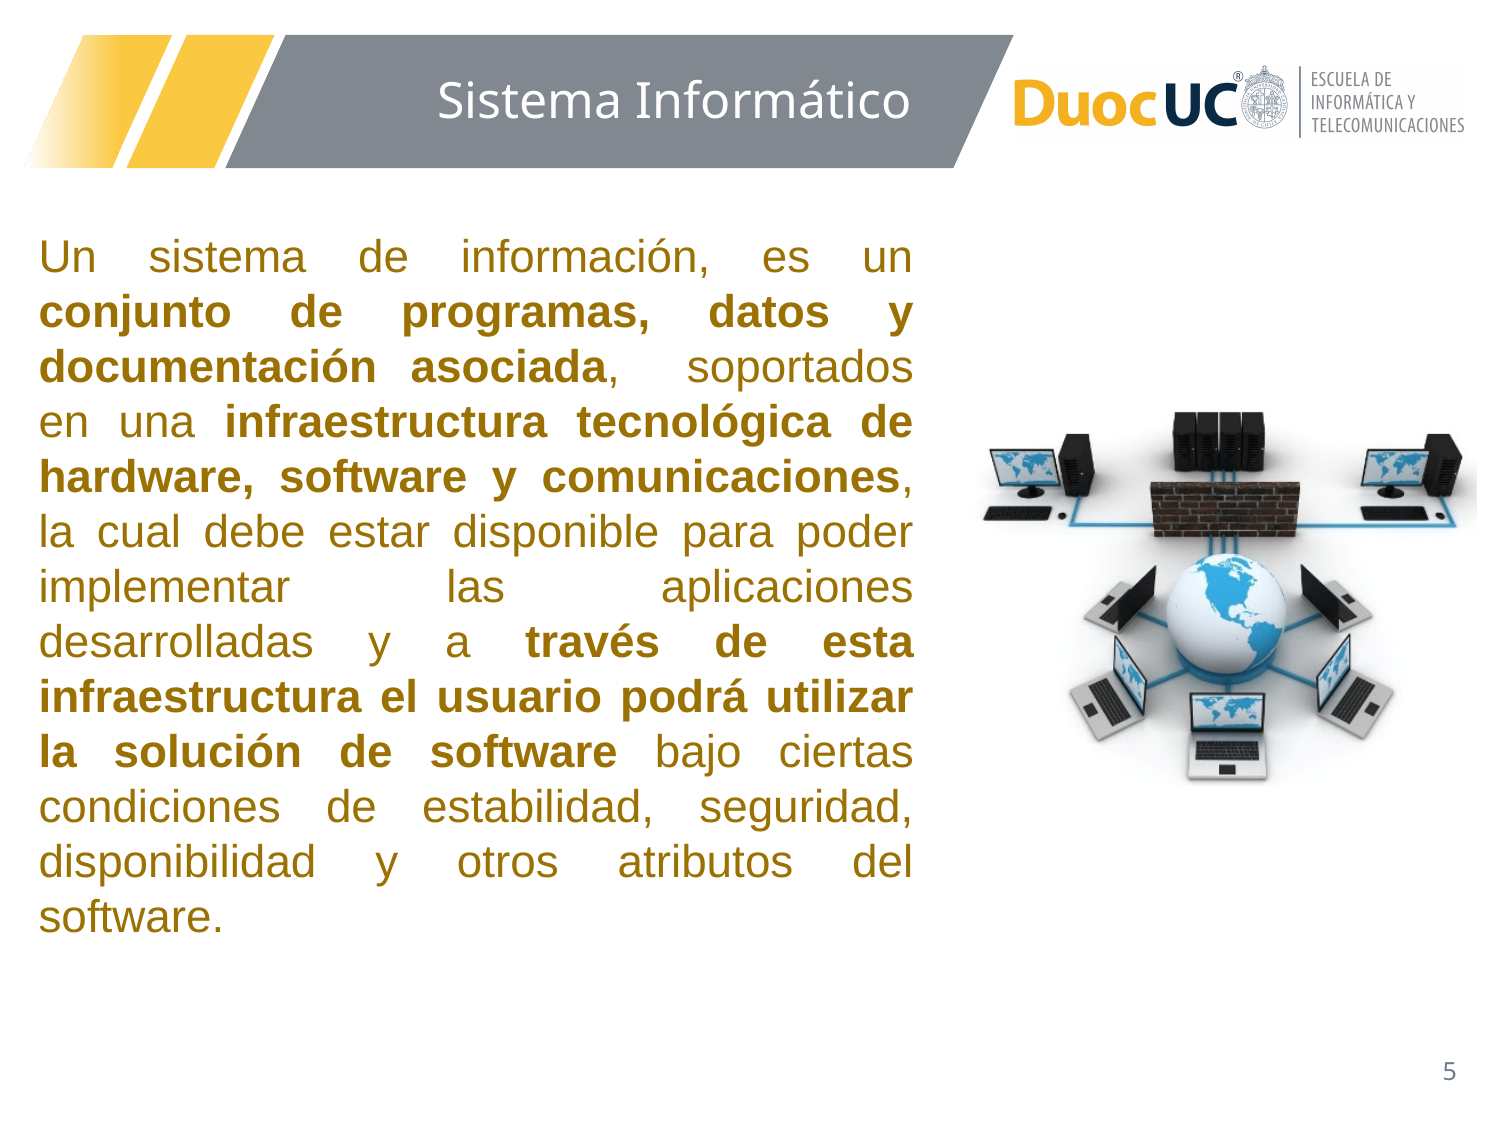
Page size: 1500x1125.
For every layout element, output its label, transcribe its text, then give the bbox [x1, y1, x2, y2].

picture [965, 402, 1477, 786]
picture [1013, 63, 1465, 140]
text_box Un sistema de información, es un conjunto de programas, datos y documentación asociada, soportados en una infraestructura tecnológica de hardware, software y comunicaciones, la cual debe estar disponible para poder implementar las aplicaciones desarrolladas y a través de esta infraestructura el usuario podrá utilizar la solución de software bajo ciertas condiciones de estabilidad, seguridad, disponibilidad y otros atributos del software. [23, 219, 929, 950]
text_box Sistema Informático [227, 60, 927, 136]
